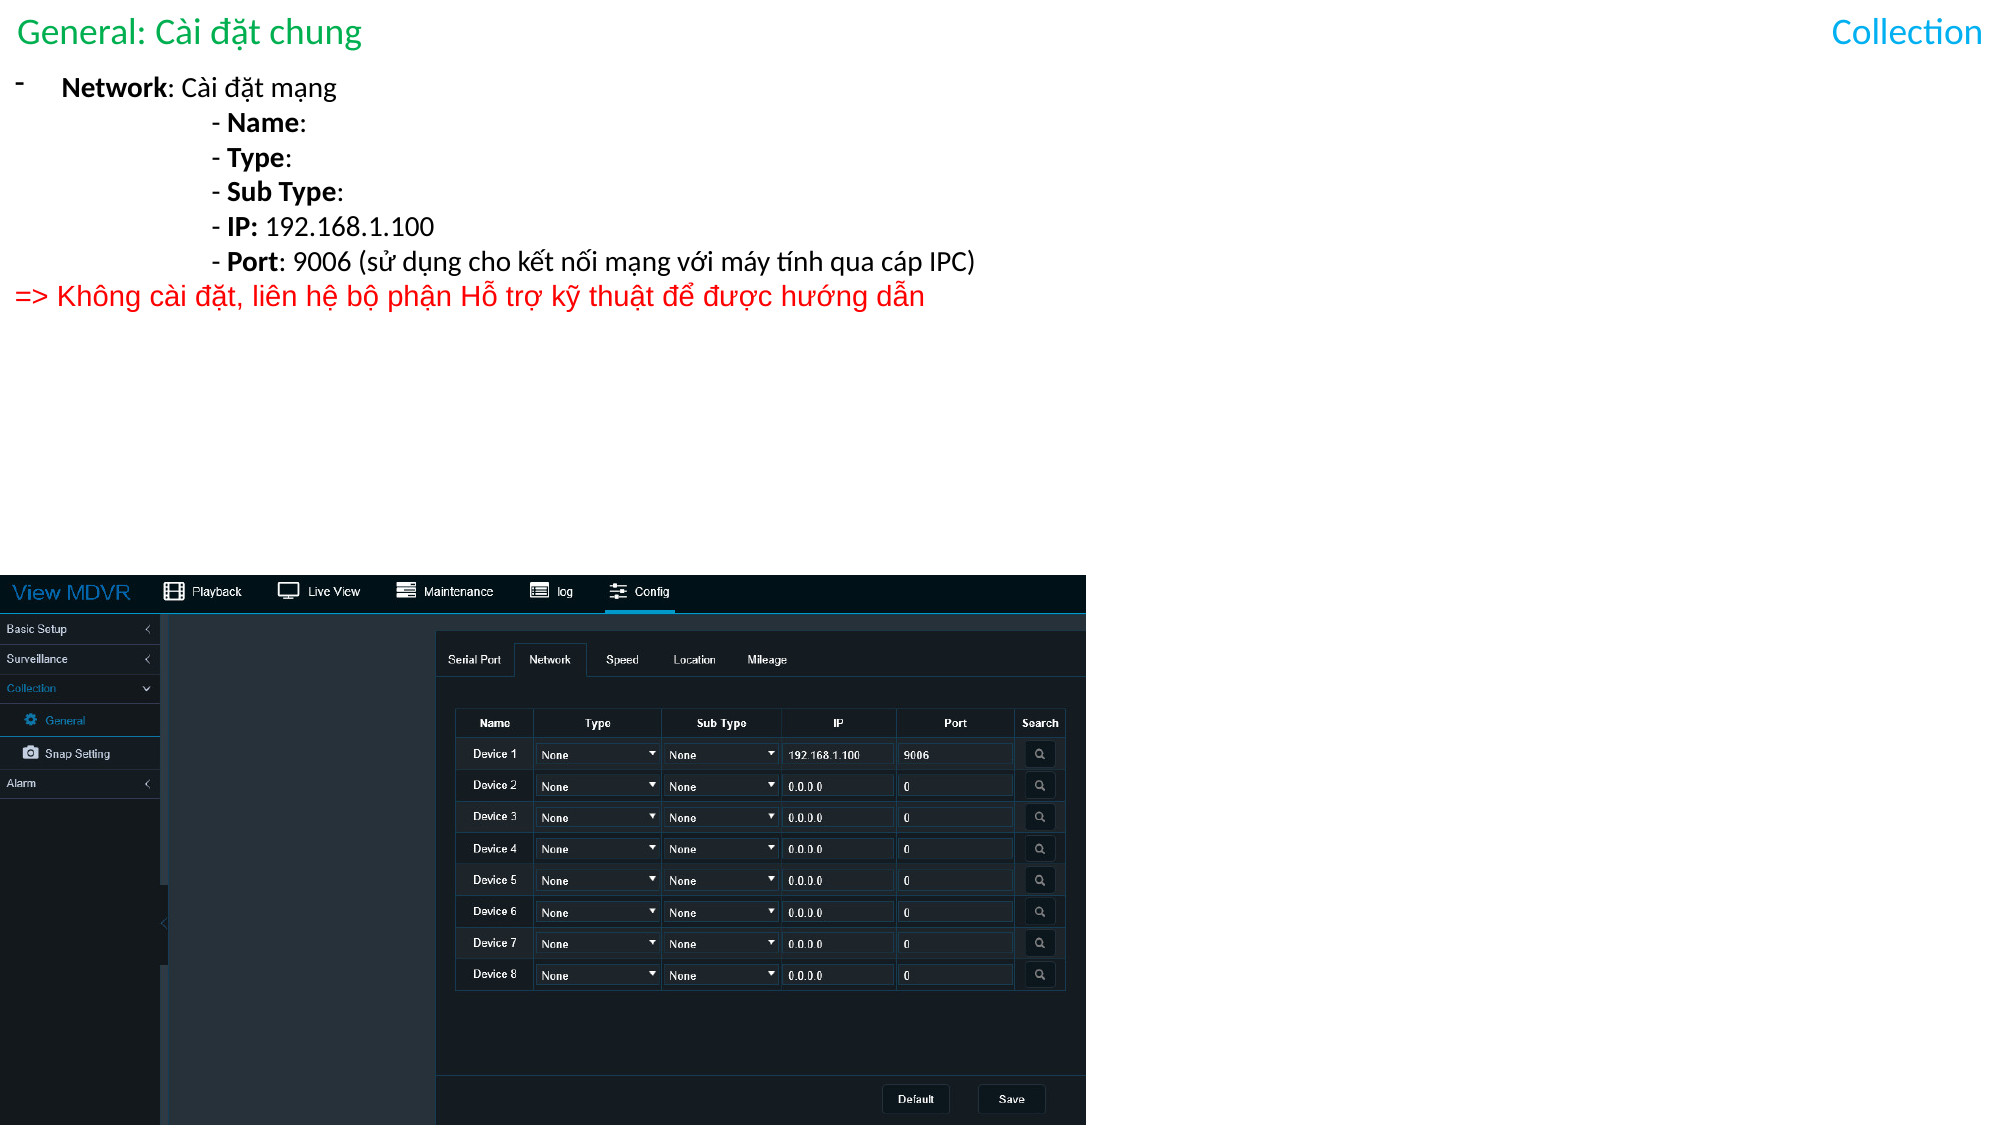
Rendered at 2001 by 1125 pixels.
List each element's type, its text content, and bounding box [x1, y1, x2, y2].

text_box Collection [1817, 0, 1999, 60]
picture [0, 615, 1086, 1125]
picture [0, 575, 1086, 612]
text_box Network: Cài đặt mạng - Name: - Type: - Sub Type: - IP: 192.168.1.100 - Port: 9006 (sử dụng cho kết nối mạng với máy tính qua cáp IPC) => Không cài đặt, liên hệ bộ phận Hỗ trợ kỹ thuật để được hướng dẫn [0, 60, 1000, 320]
text_box General: Cài đặt chung [2, 0, 386, 60]
